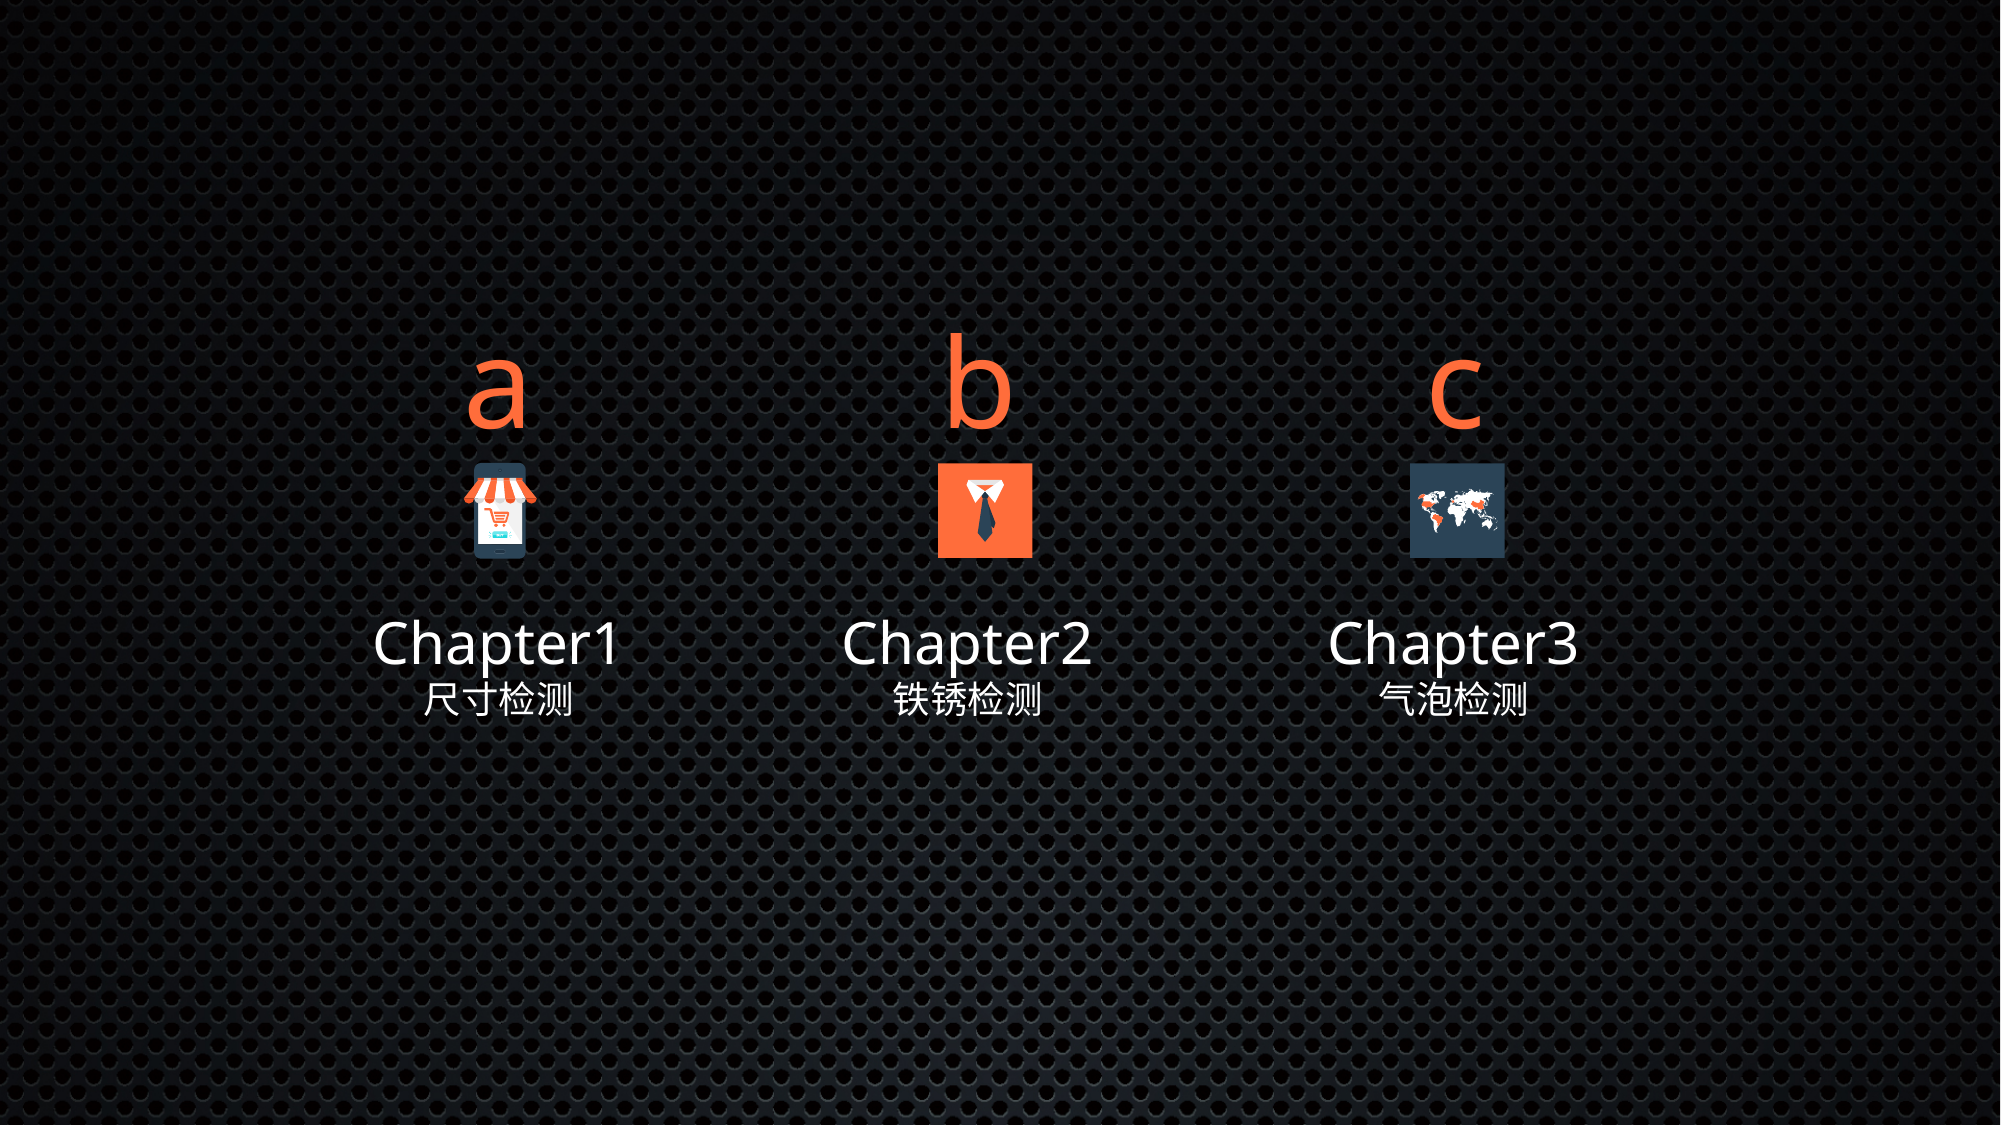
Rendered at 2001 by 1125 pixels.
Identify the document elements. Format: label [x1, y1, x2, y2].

text_box [463, 462, 537, 559]
text_box [365, 296, 632, 731]
text_box [1313, 296, 1593, 731]
text_box [828, 296, 1107, 731]
picture [0, 0, 2001, 1125]
